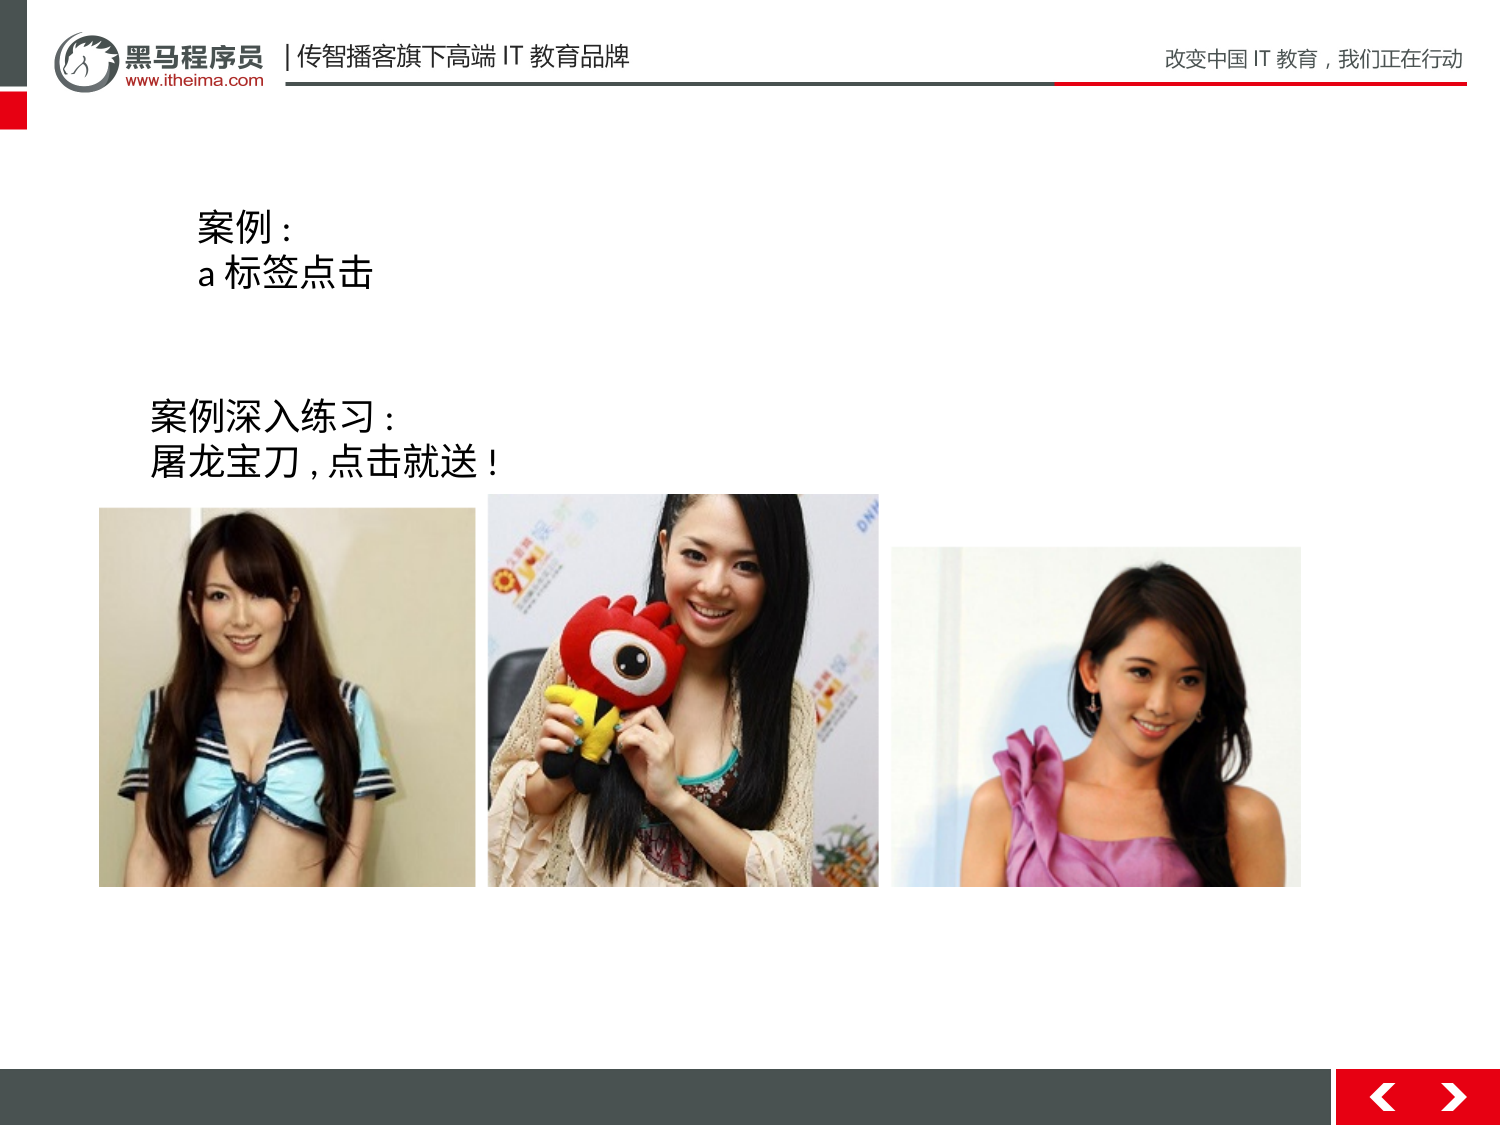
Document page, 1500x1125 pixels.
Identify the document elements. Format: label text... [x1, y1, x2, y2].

text_box 案例深入练习: 屠龙宝刀,点击就送! [135, 385, 700, 490]
picture [0, 0, 1500, 1125]
text_box 案例: a标签点击 [183, 196, 963, 301]
